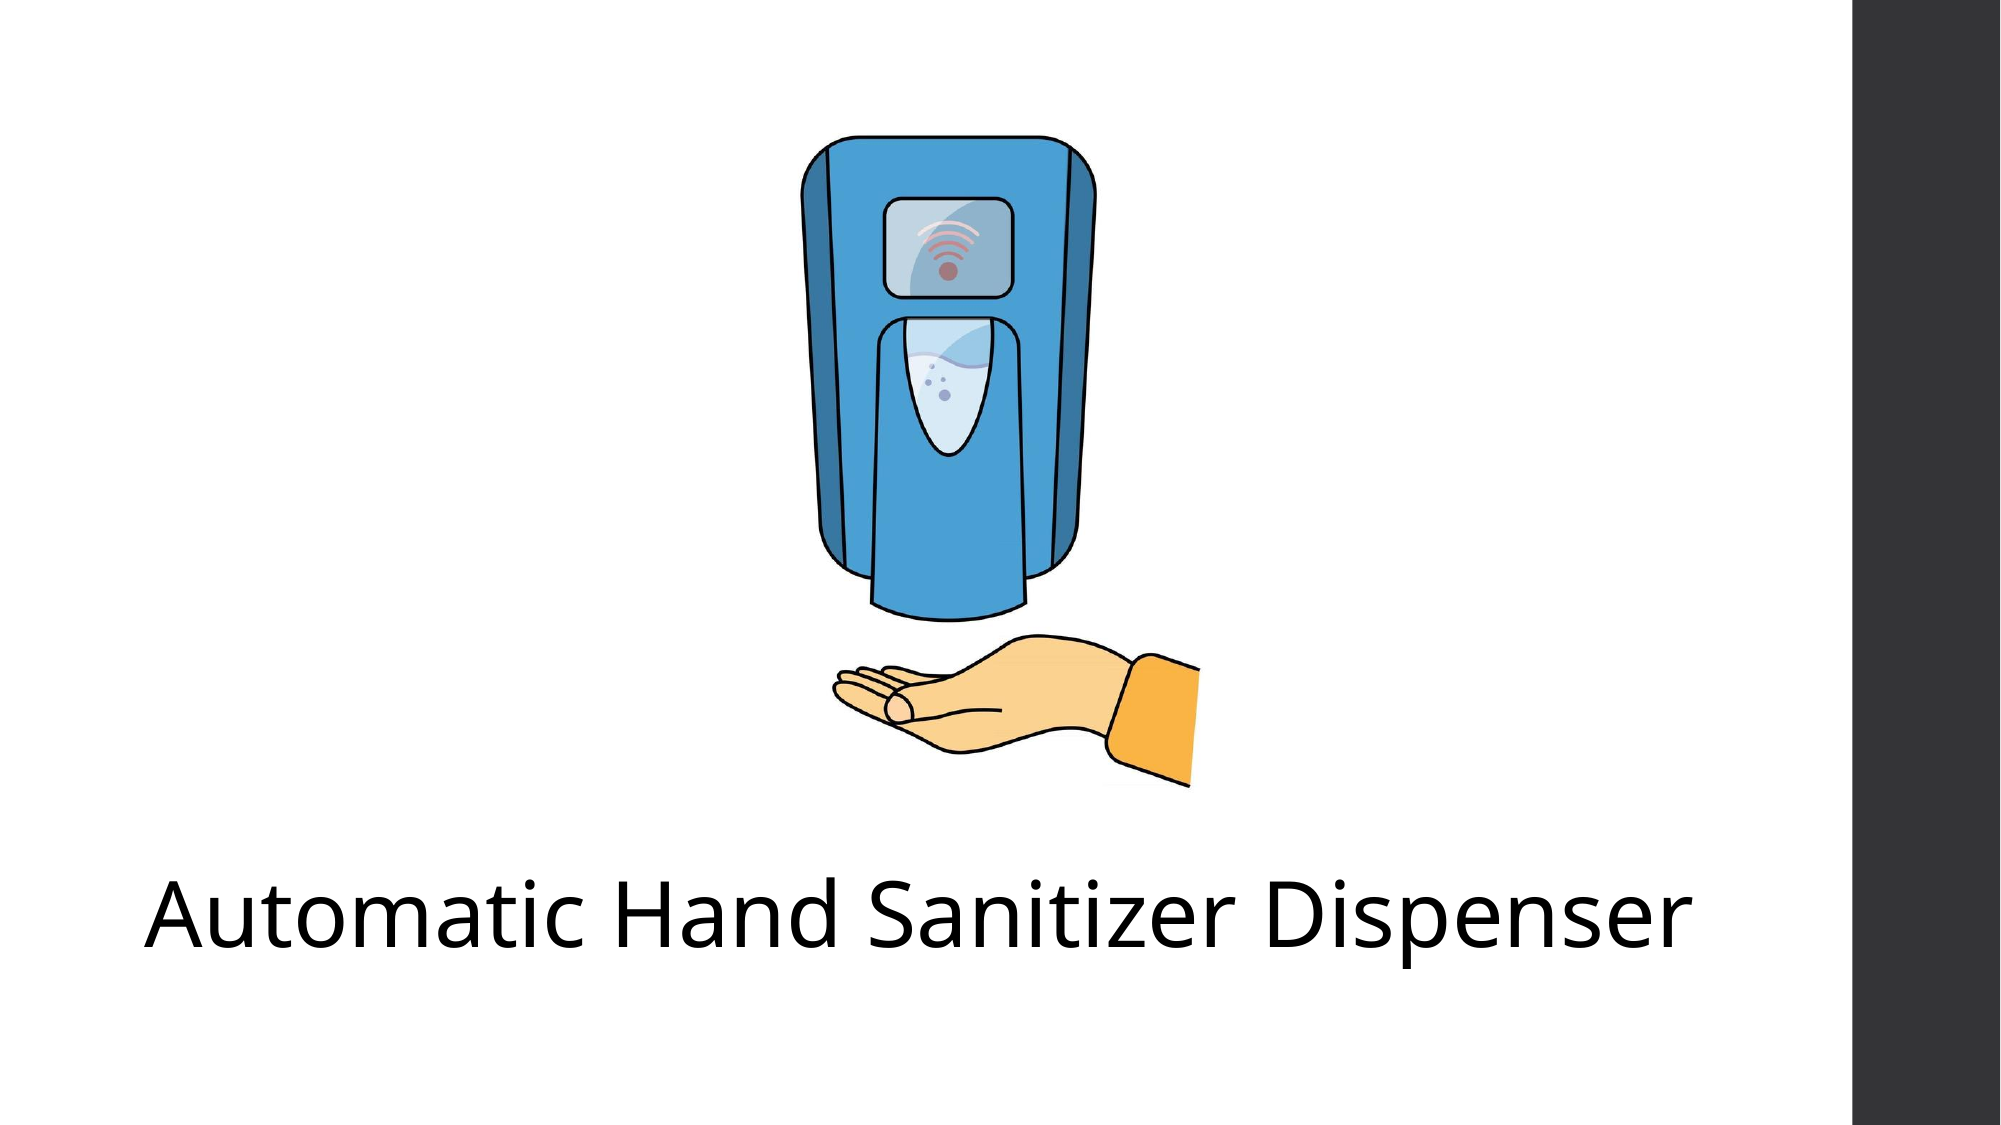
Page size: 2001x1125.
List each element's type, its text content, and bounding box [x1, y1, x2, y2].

text_box Automatic Hand Sanitizer Dispenser [130, 848, 1779, 974]
picture [648, 109, 1352, 814]
